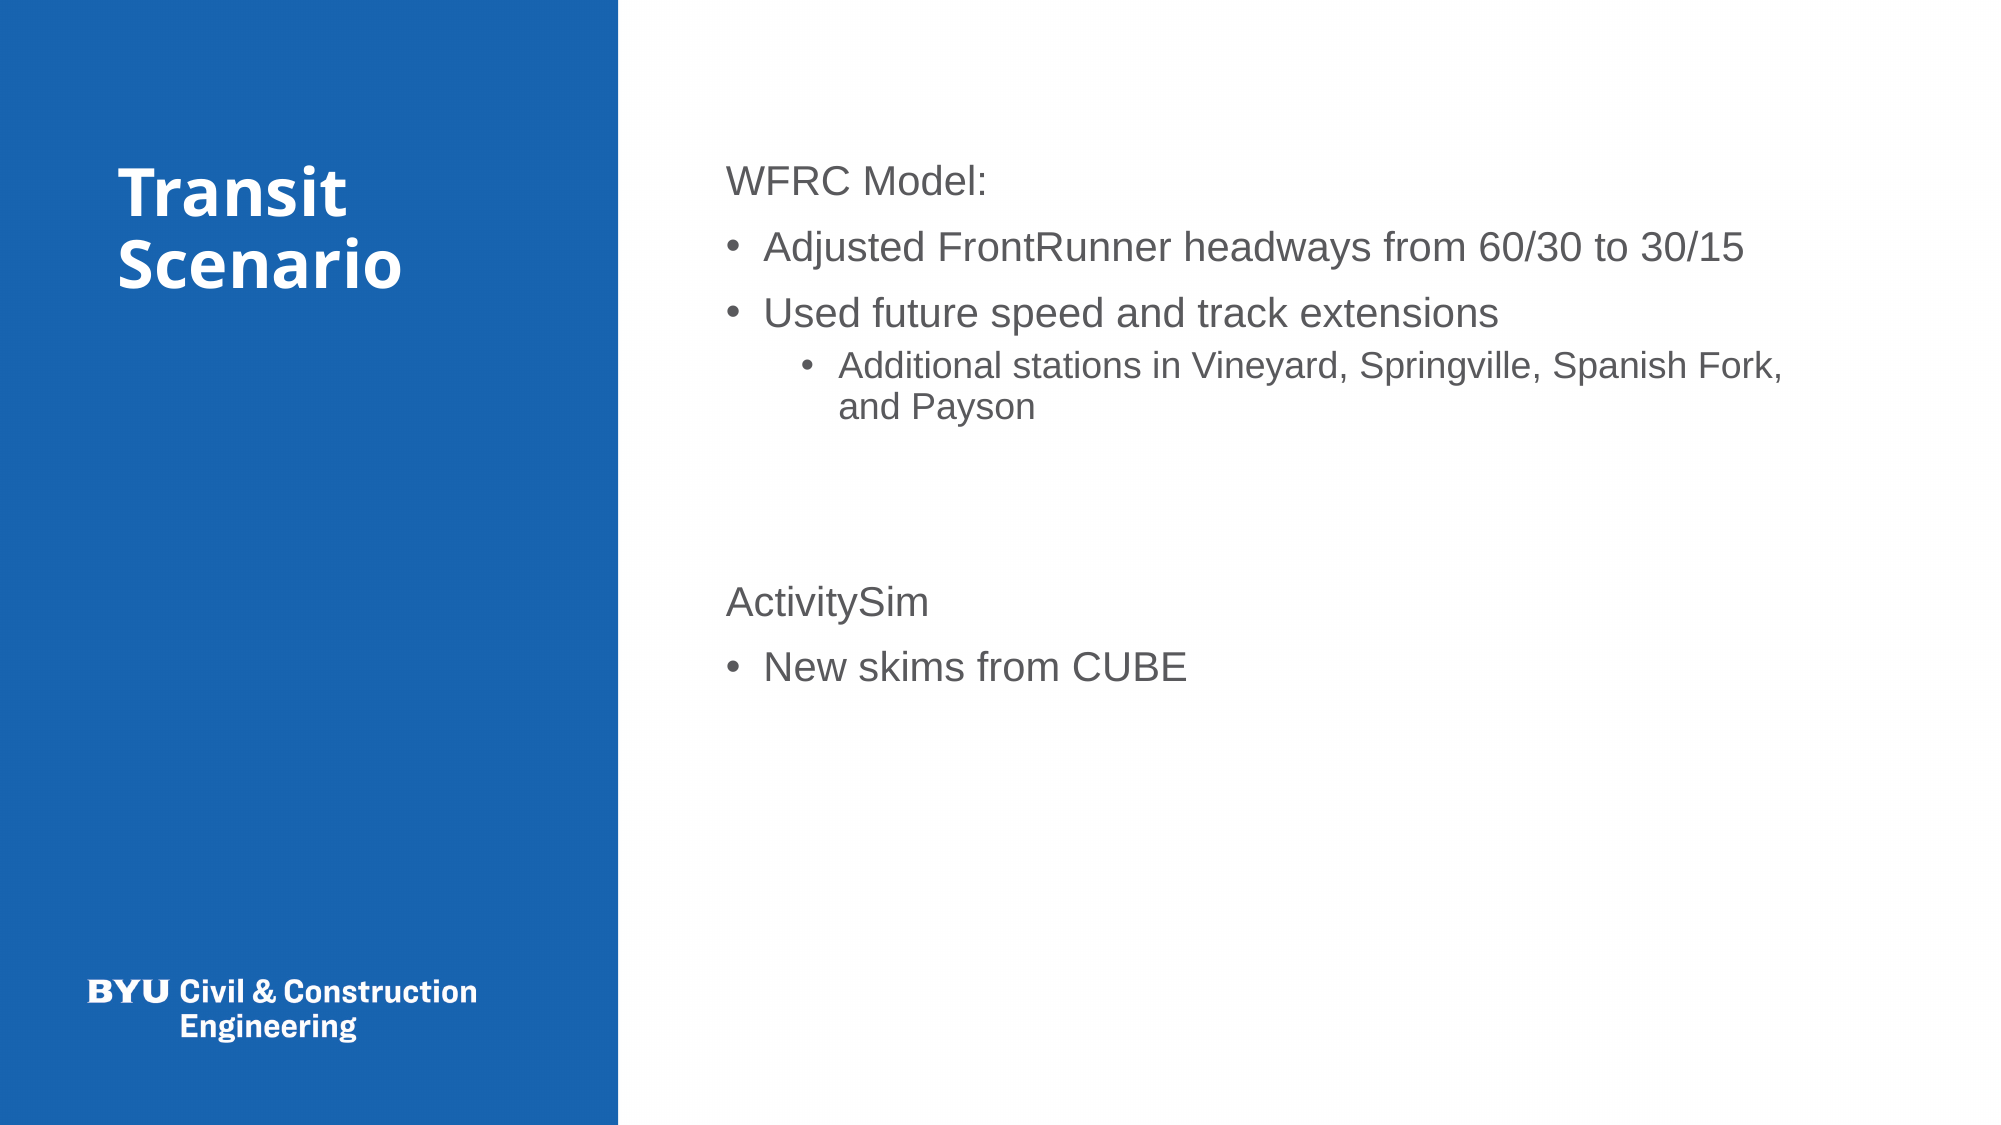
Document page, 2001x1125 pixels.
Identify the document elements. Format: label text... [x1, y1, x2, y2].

picture [0, 0, 2001, 1125]
list WFRC Model: Adjusted FrontRunner headways from 60/30 to 30/15 Used future speed and track extensions Additional stations in Vineyard, Springville, Spanish Fork, and Payson ActivitySim New skims from CUBE [710, 151, 1863, 975]
title Transit Scenario [102, 151, 525, 975]
